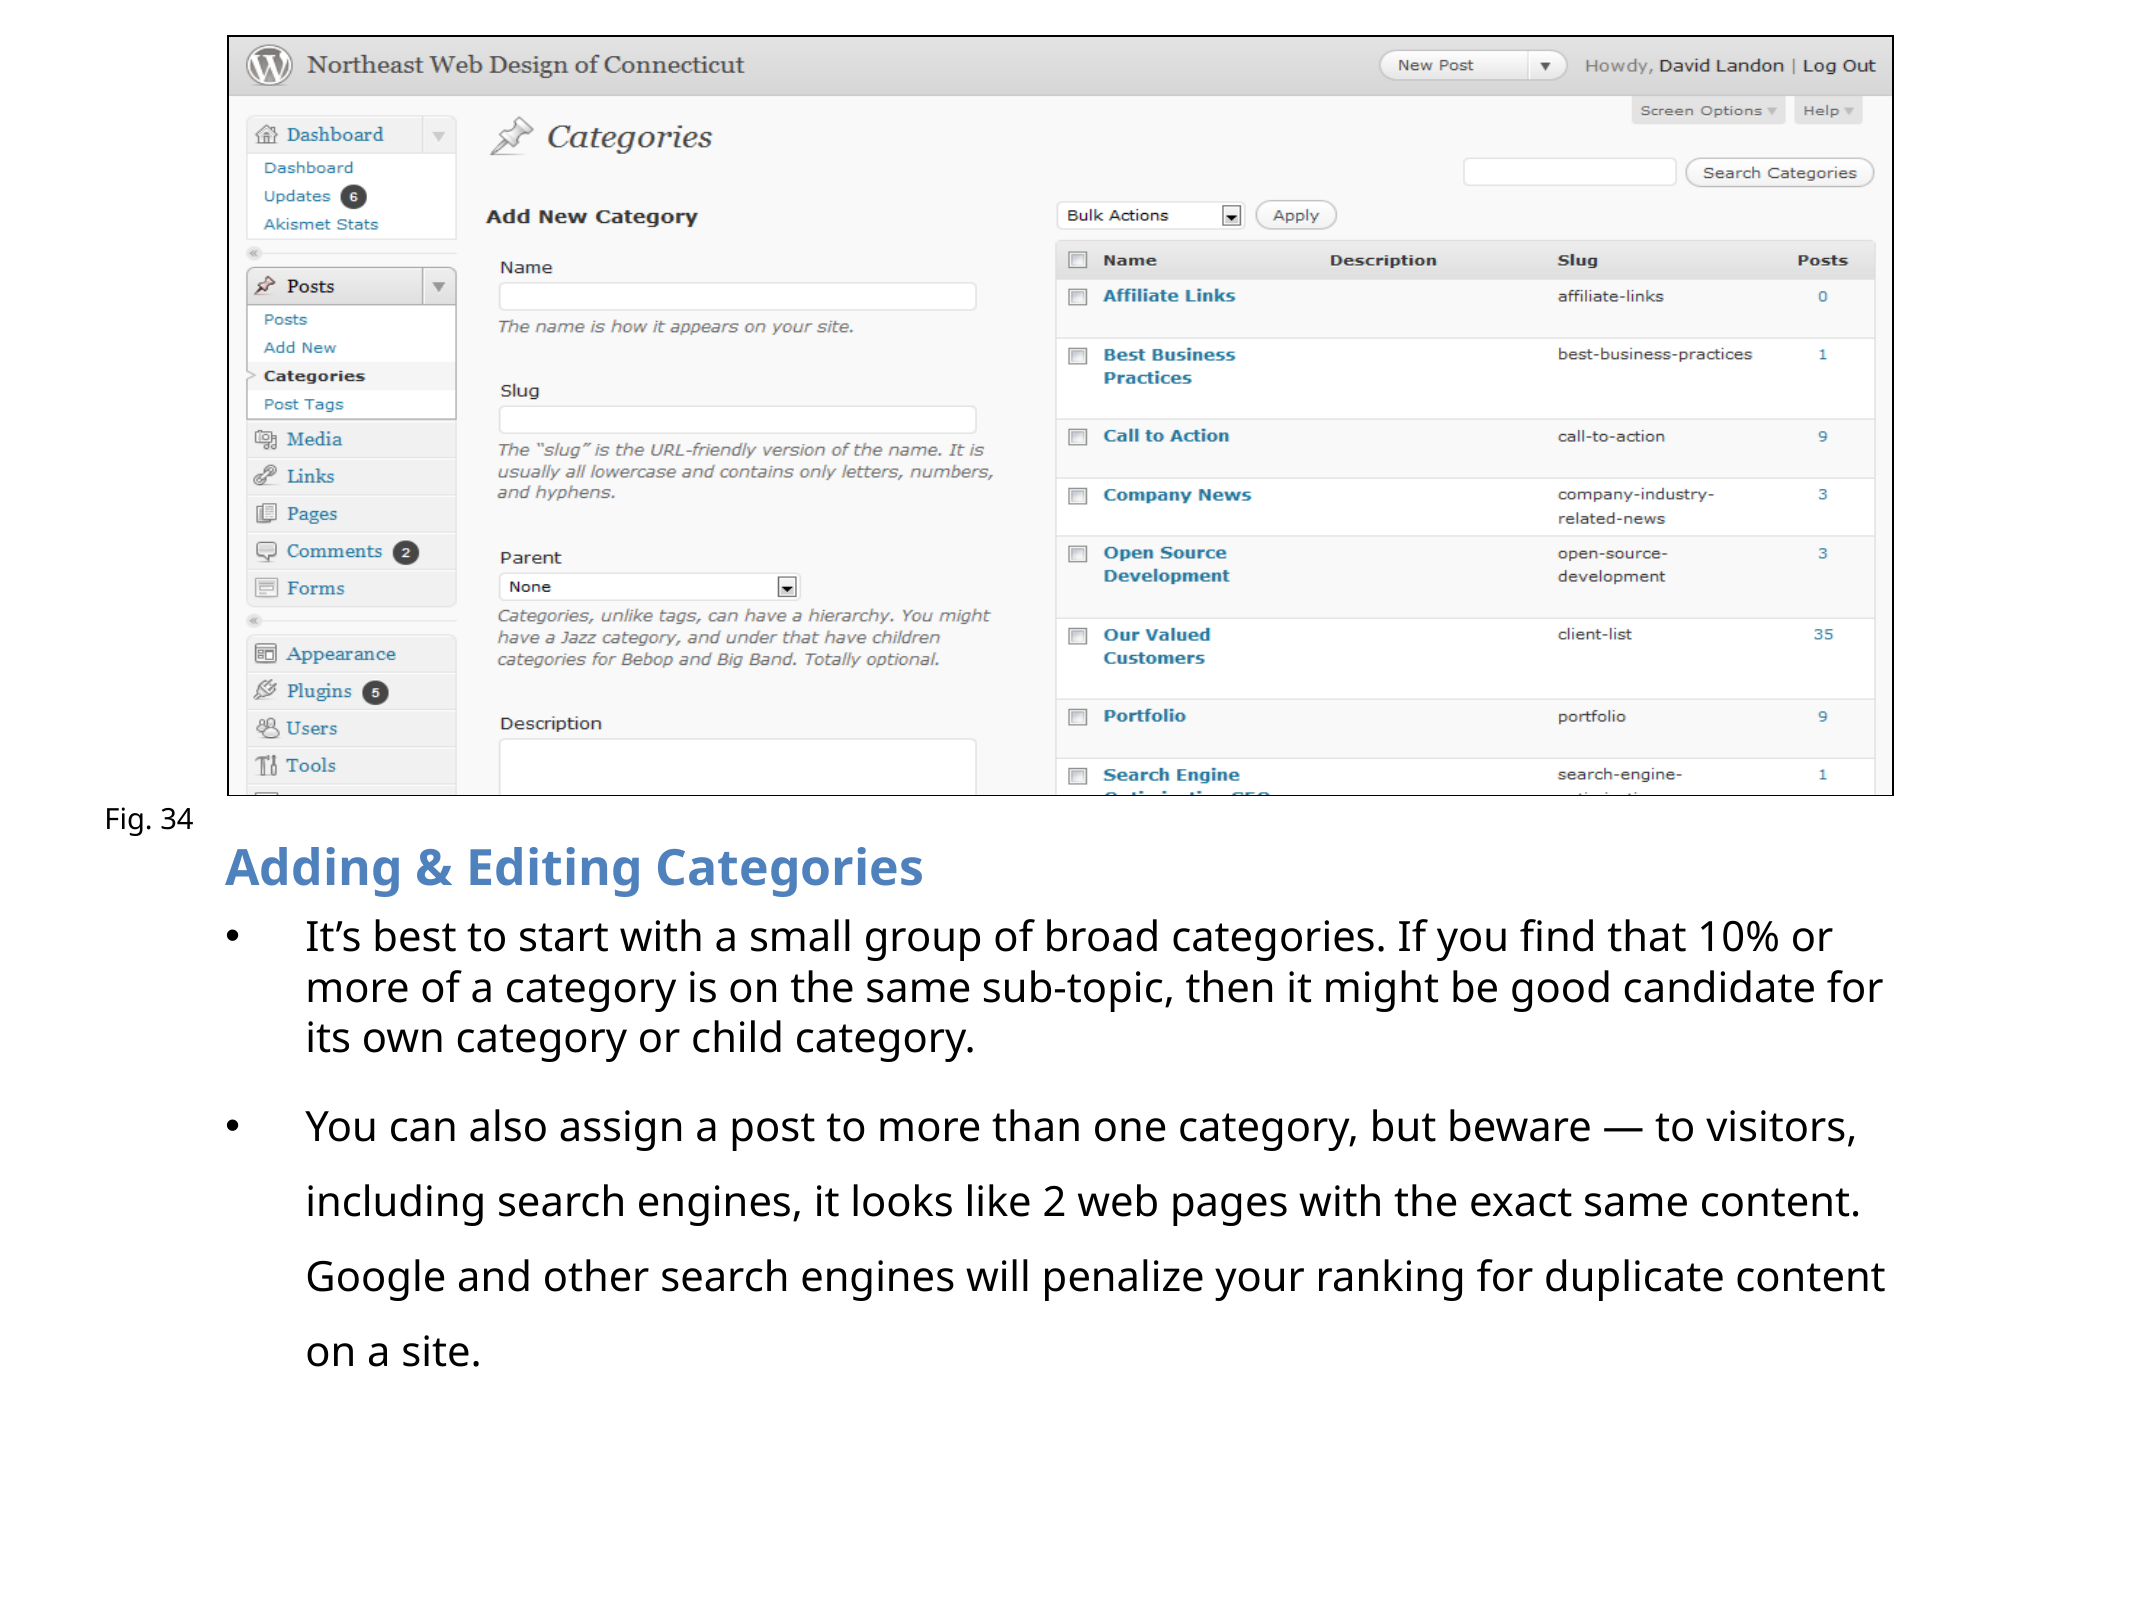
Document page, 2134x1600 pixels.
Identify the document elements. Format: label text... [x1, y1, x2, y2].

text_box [228, 37, 1892, 795]
list Adding & Editing Categories It’s best to start with a small group of broad categories. If you find that 10% or more of a category is on the same sub-topic, then it might be good candidate for its own category or child category. You can also assign a post to more than one category, but beware — to visitors, including search engines, it looks like 2 web pages with the exact same content. Google and other search engines will penalize your ranking for duplicate content on a site. [204, 825, 1921, 1375]
text_box Fig. 34 [104, 800, 194, 836]
